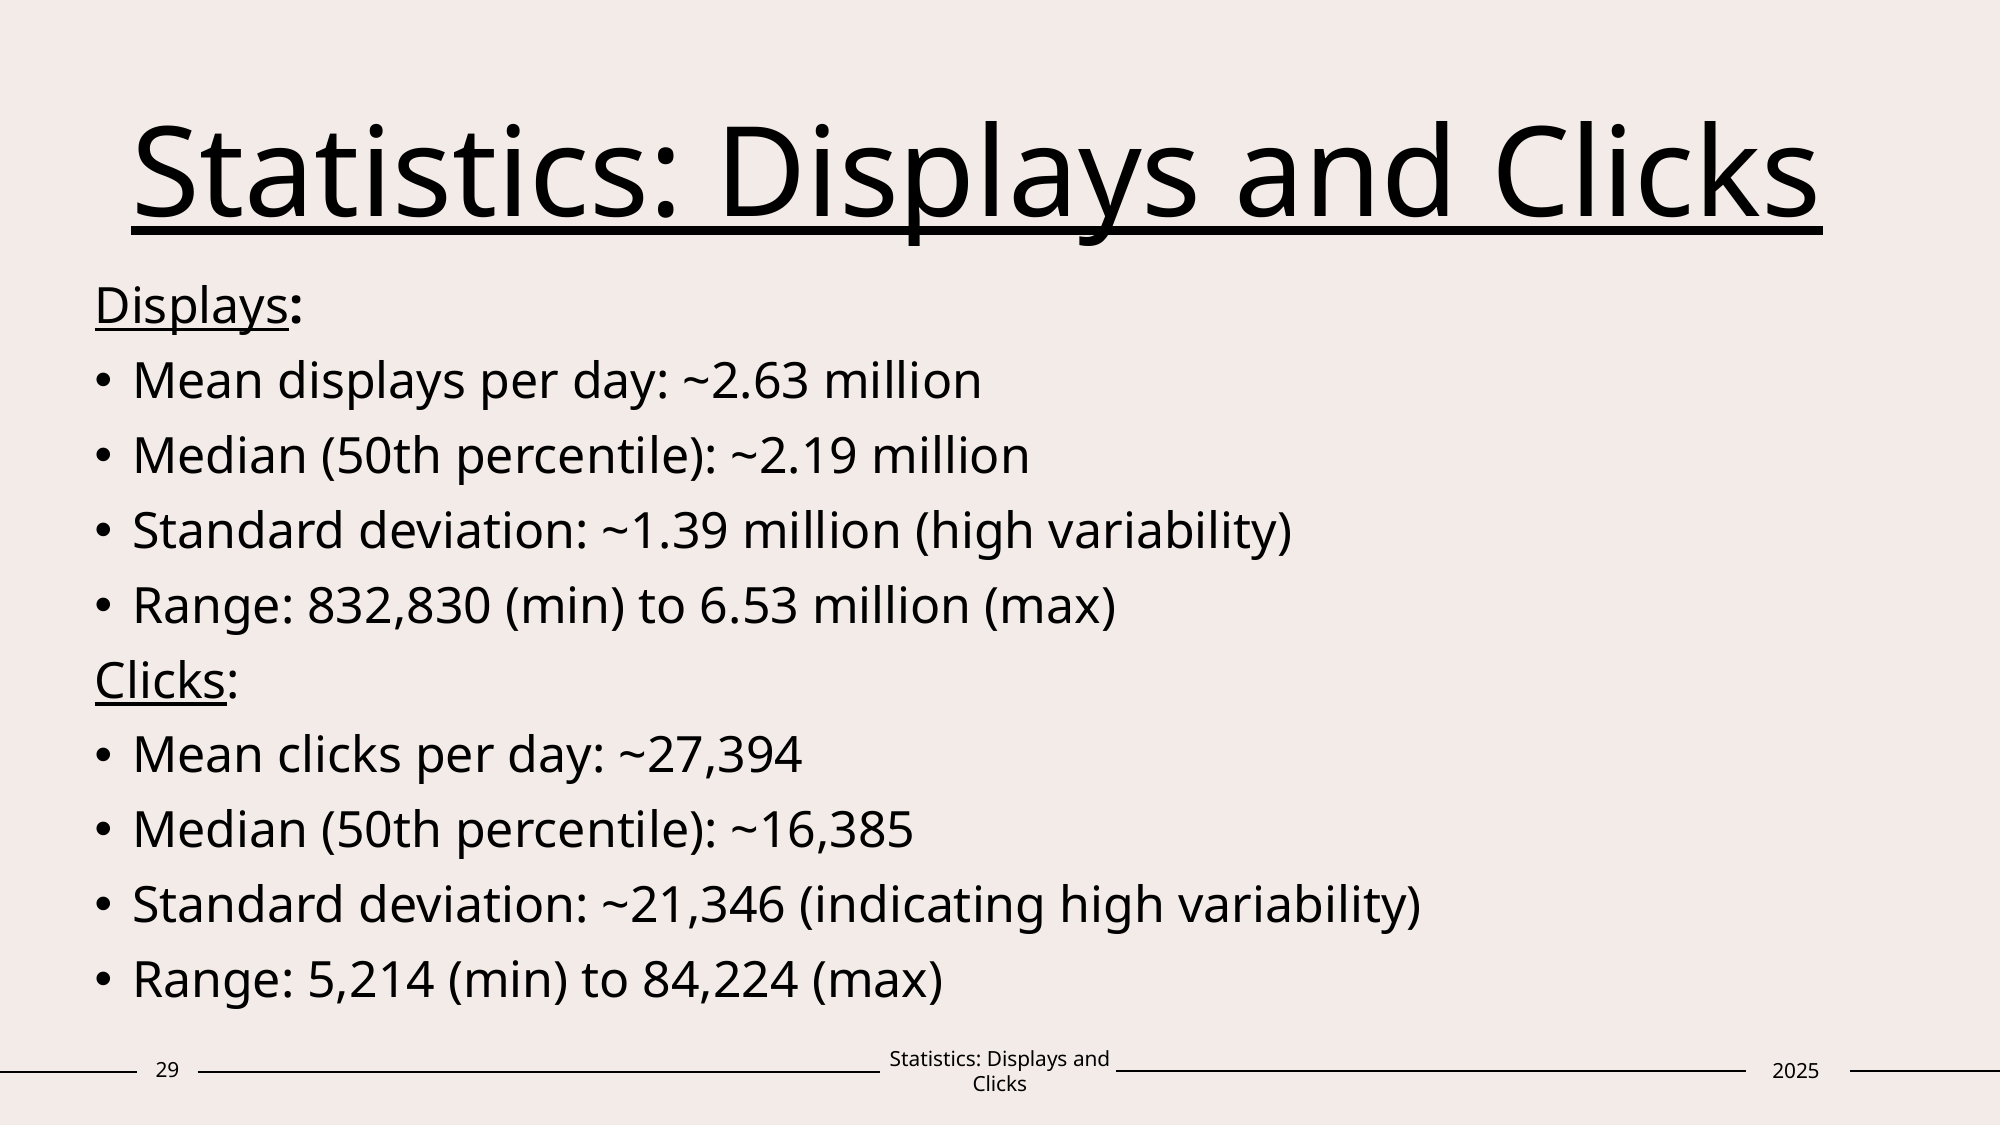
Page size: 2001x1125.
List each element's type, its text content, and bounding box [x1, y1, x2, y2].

list Displays: Mean displays per day: ~2.63 million Median (50th percentile): ~2.19 million Standard deviation: ~1.39 million (high variability) Range: 832,830 (min) to 6.53 million (max) Clicks: Mean clicks per day: ~27,394 Median (50th percentile): ~16,385 Standard deviation: ~21,346 (indicating high variability) Range: 5,214 (min) to 84,224 (max) [79, 273, 1884, 956]
slide_number 29 [137, 1050, 198, 1091]
footer Statistics: Displays and Clicks [879, 1050, 1120, 1091]
slide_number 2025 [1743, 1050, 1849, 1091]
title Statistics: Displays and Clicks [70, 83, 1884, 251]
